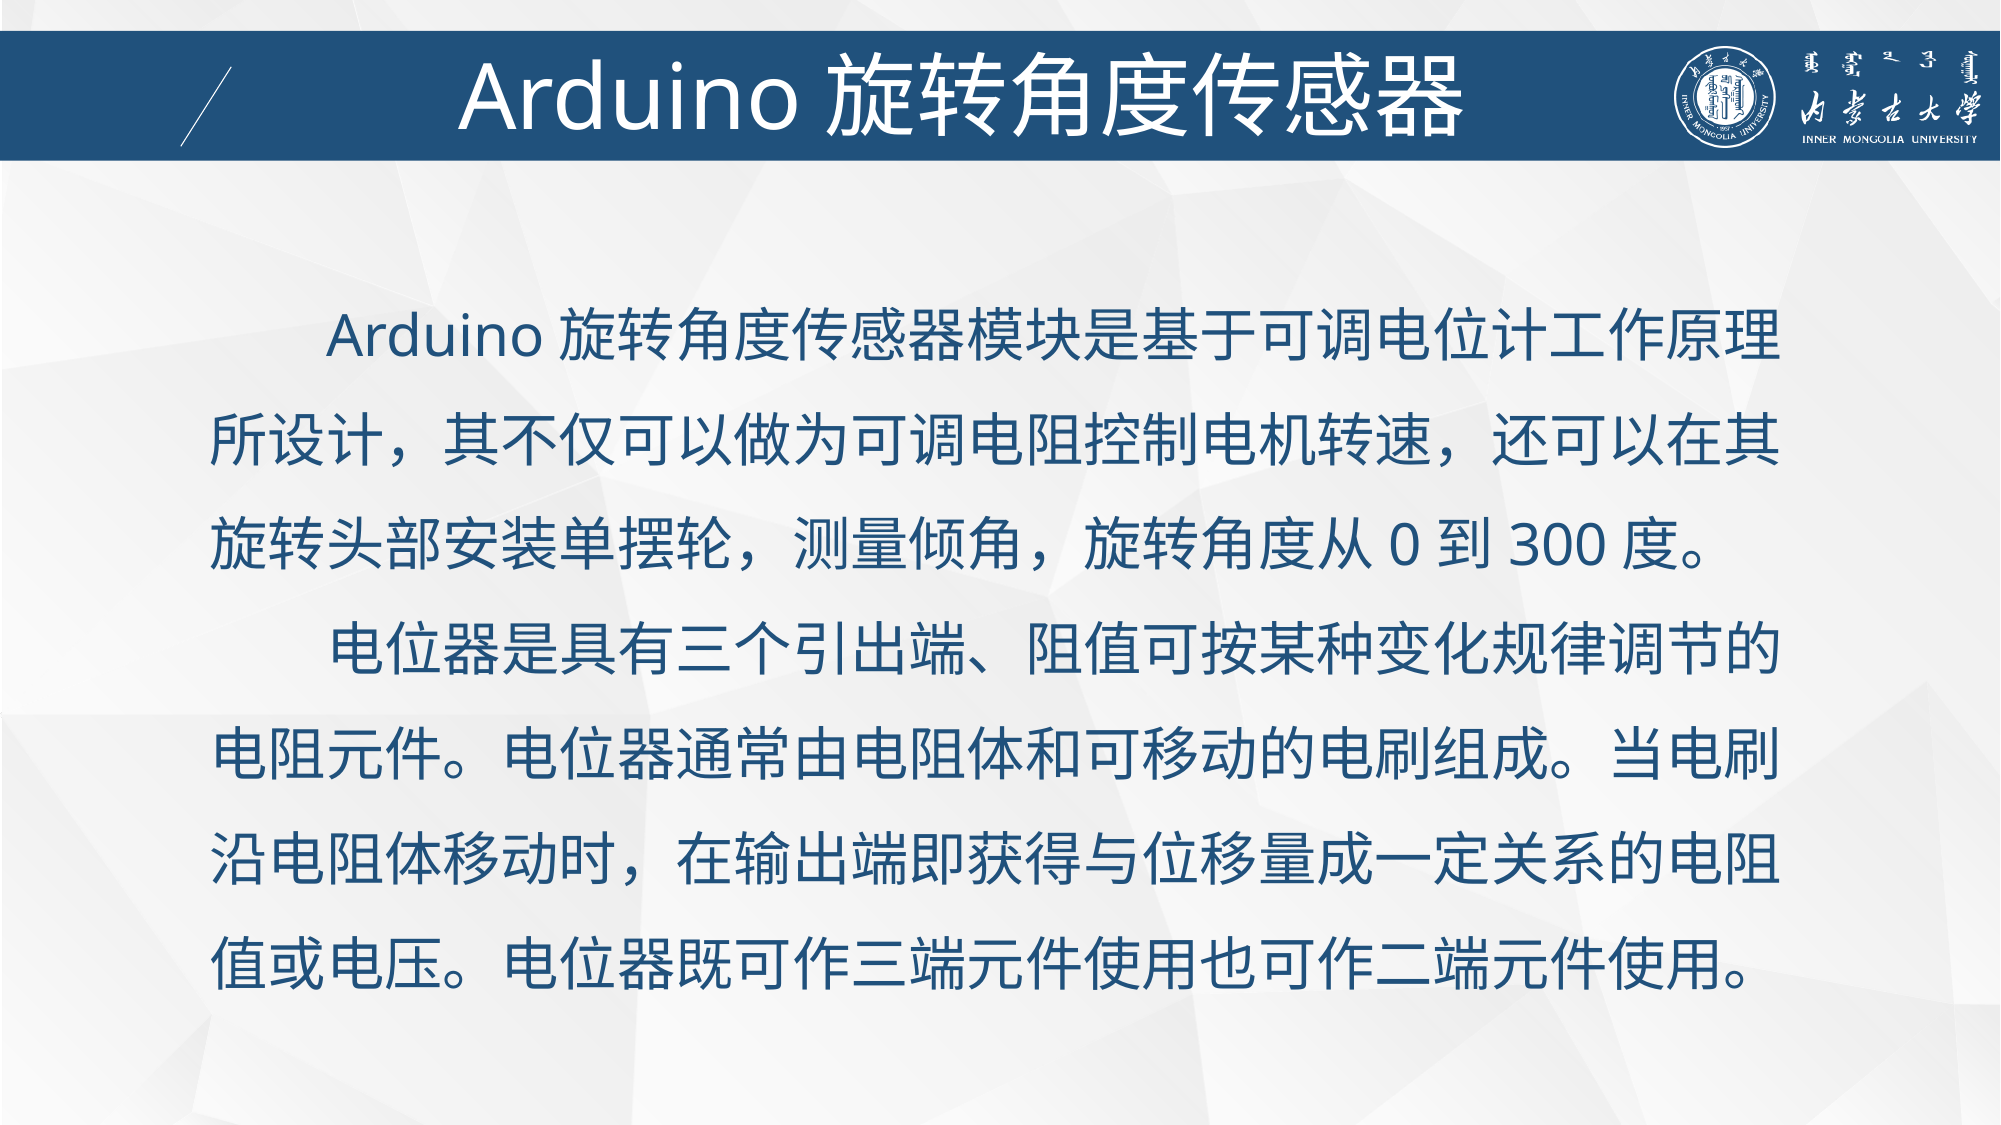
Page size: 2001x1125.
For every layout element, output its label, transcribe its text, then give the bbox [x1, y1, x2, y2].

picture [0, 0, 2001, 1125]
list Arduino旋转角度传感器 [188, 42, 1736, 158]
picture [1736, 46, 1986, 150]
text_box Arduino旋转角度传感器模块是基于可调电位计工作原理所设计，其不仅可以做为可调电阻控制电机转速，还可以在其旋转头部安装单摆轮，测量倾角，旋转角度从0到300度。 电位器是具有三个引出端、阻值可按某种变化规律调节的电阻元件。电位器通常由电阻体和可移动的电刷组成。当电刷沿电阻体移动时，在输出端即获得与位移量成一定关系的电阻值或电压。电位器既可作三端元件使用也可作二端元件使用。 [194, 255, 1806, 1005]
